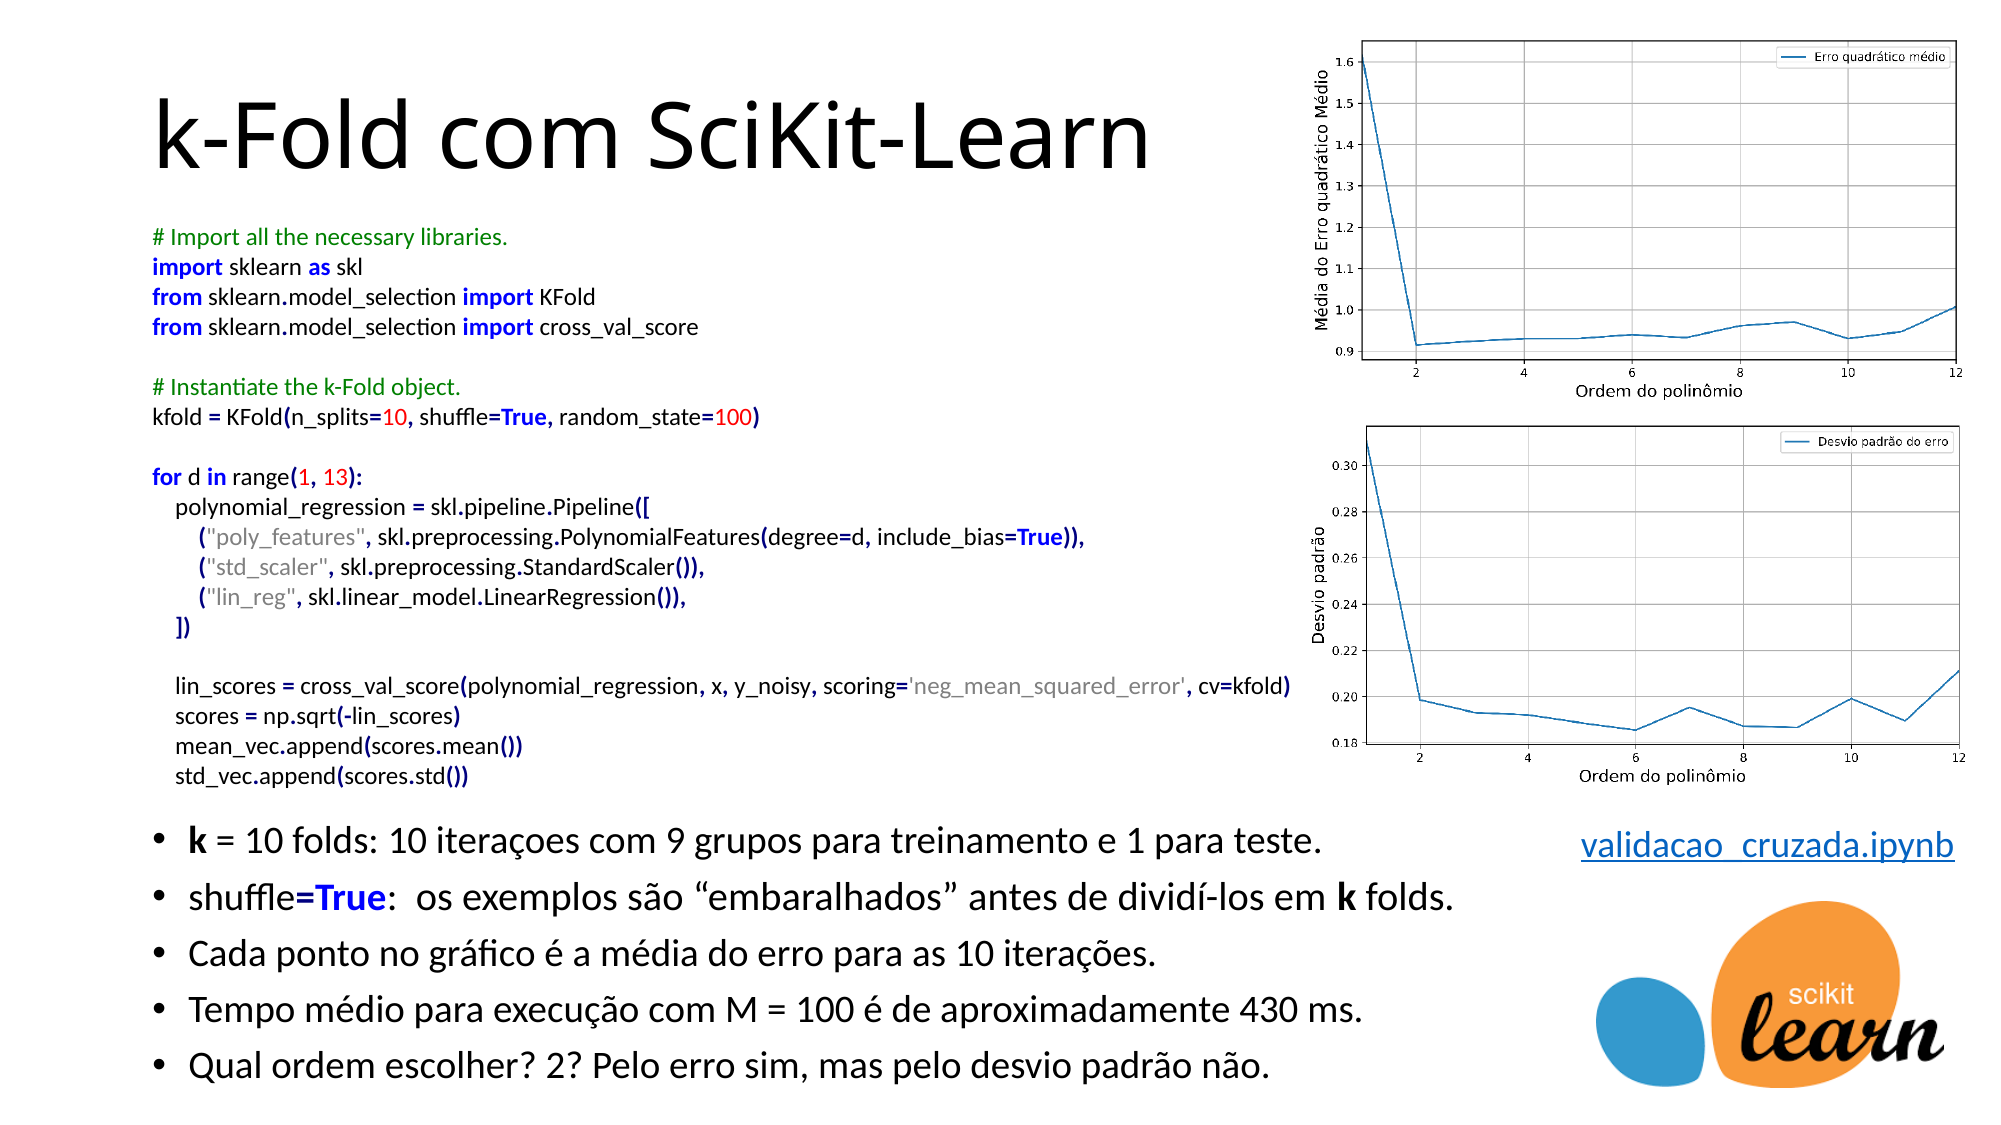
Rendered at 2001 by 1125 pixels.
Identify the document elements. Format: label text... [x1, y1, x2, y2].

text_box # Import all the necessary libraries. import sklearn as skl from sklearn.model_selection import KFold from sklearn.model_selection import cross_val_score # Instantiate the k-Fold object. kfold = KFold(n_splits=10, shuffle=True, random_state=100) for d in range(1, 13): polynomial_regression = skl.pipeline.Pipeline([ ("poly_features", skl.preprocessing.PolynomialFeatures(degree=d, include_bias=True)), ("std_scaler", skl.preprocessing.StandardScaler()), ("lin_reg", skl.linear_model.LinearRegression()), ]) lin_scores = cross_val_score(polynomial_regression, x, y_noisy, scoring='neg_mean_squared_error', cv=kfold) scores = np.sqrt(-lin_scores) mean_vec.append(scores.mean()) std_vec.append(scores.std()) [137, 213, 1337, 797]
picture [1596, 901, 1944, 1089]
picture [1308, 417, 1972, 785]
title k-Fold com SciKit-Learn [137, 29, 1863, 213]
text_box validacao_cruzada.ipynb [1566, 812, 1970, 872]
list k = 10 folds: 10 iteraçoes com 9 grupos para treinamento e 1 para teste. shuffle=True: os exemplos são “embaralhados” antes de dividí-los em k folds. Cada ponto no gráfico é a média do erro para as 10 iterações. Tempo médio para execução com M = 100 é de aproximadamente 430 ms. Qual ordem escolher? 2? Pelo erro sim, mas pelo desvio padrão não. [137, 812, 1972, 1097]
picture [1310, 32, 1972, 401]
